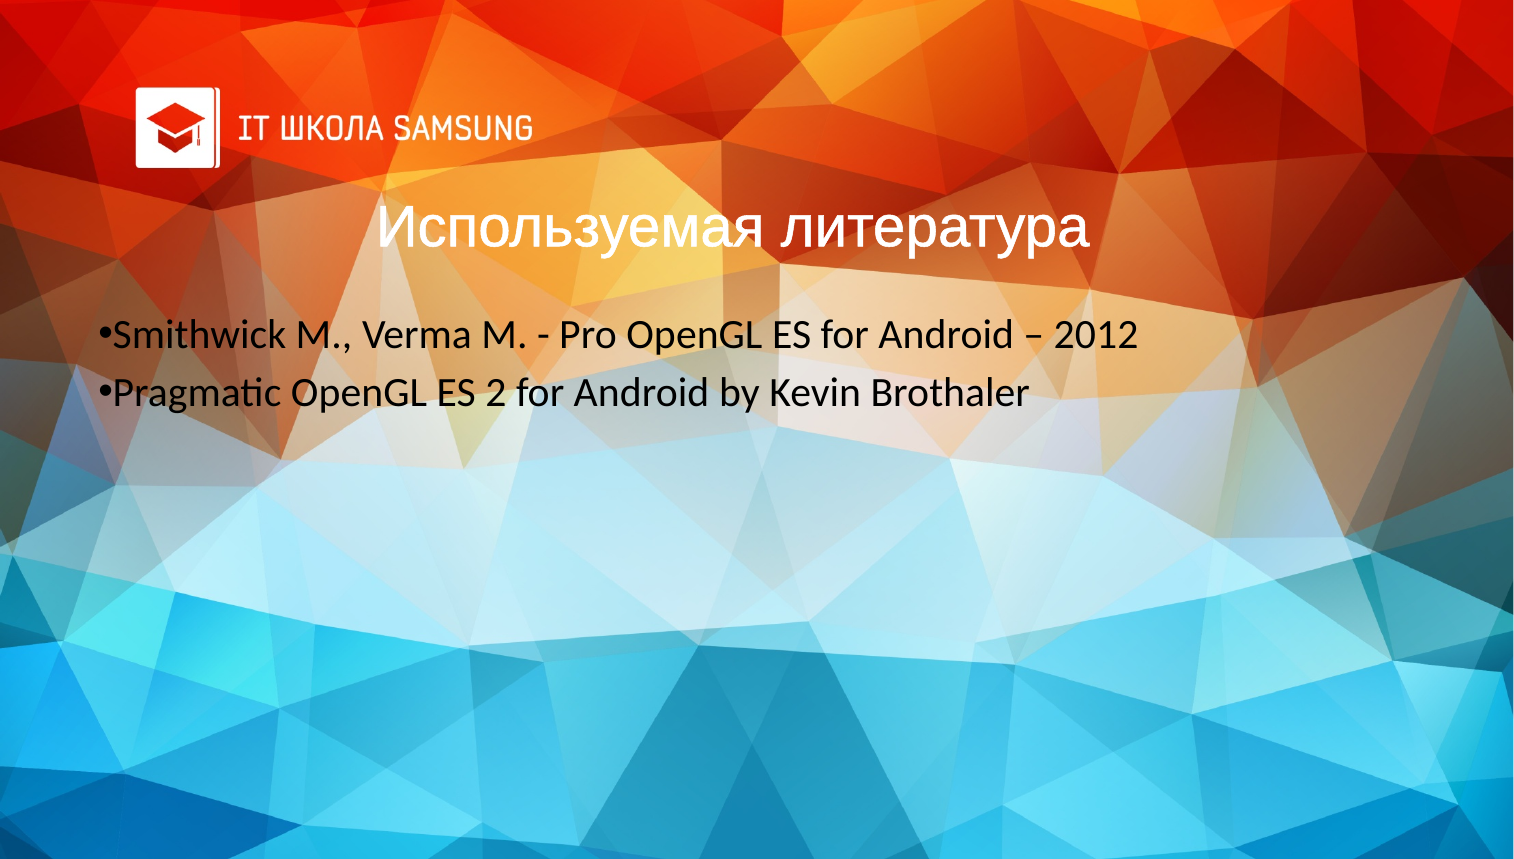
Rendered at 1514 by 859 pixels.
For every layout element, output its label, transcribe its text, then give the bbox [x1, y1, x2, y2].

text_box Smithwick M., Verma M. - Pro OpenGL ES for Android – 2012 Pragmatic OpenGL ES 2 for Android by Kevin Brothaler [81, 297, 1408, 425]
picture [0, 0, 1514, 859]
text_box Используемая литература [59, 145, 1407, 266]
